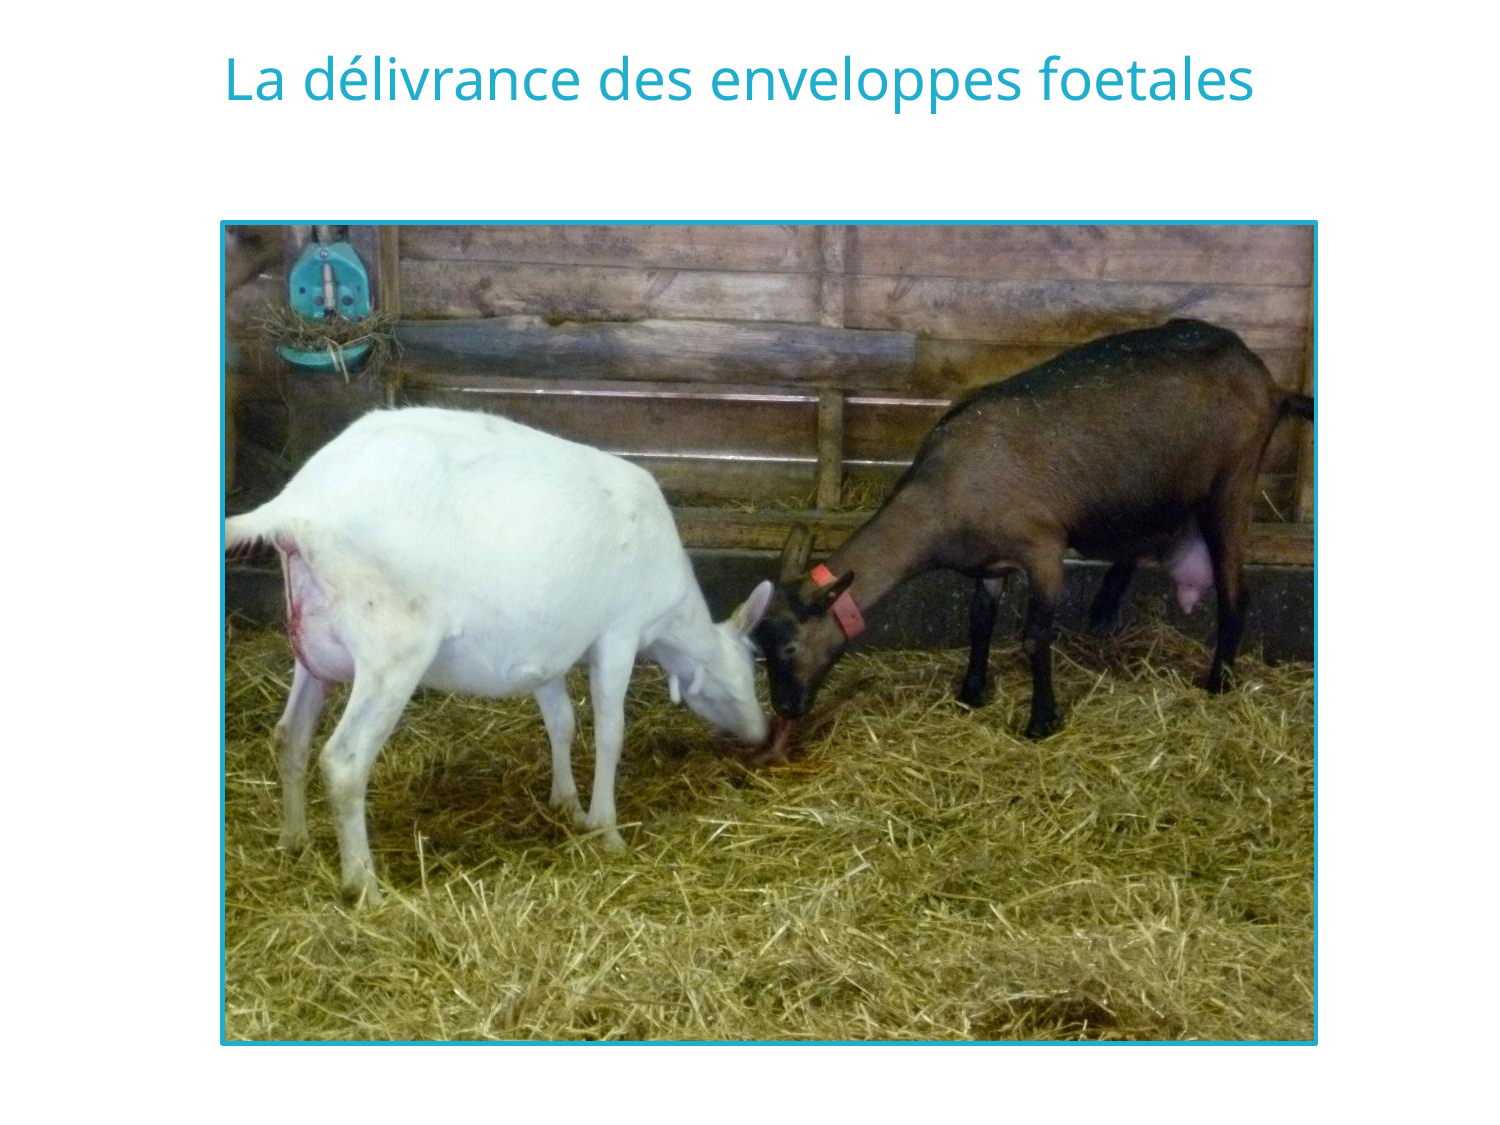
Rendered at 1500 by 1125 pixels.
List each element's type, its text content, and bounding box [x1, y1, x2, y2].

picture [224, 224, 1314, 1042]
title La délivrance des enveloppes foetales [64, 19, 1415, 135]
